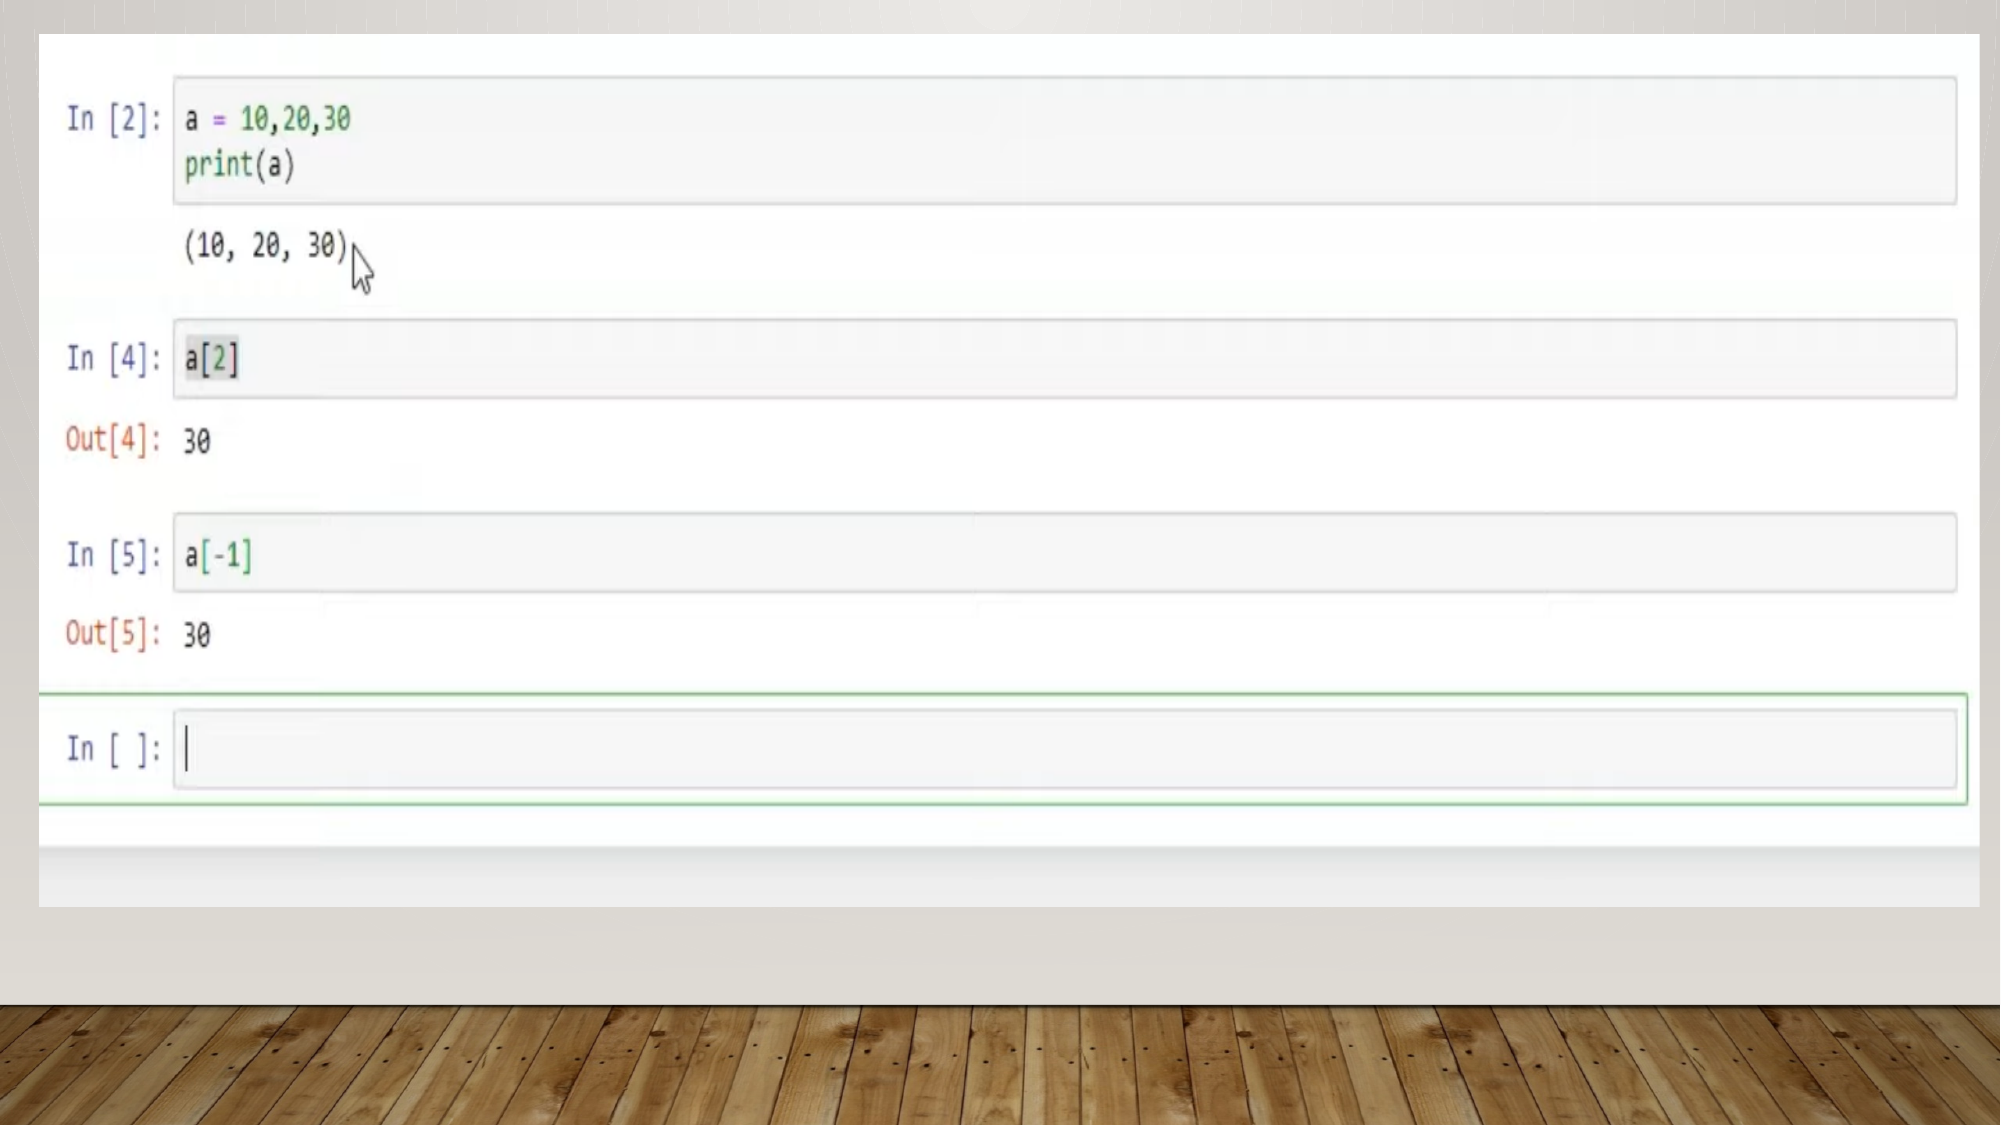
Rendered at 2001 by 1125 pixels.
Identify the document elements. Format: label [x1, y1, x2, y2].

picture [0, 1005, 2000, 1125]
picture [38, 34, 1980, 907]
